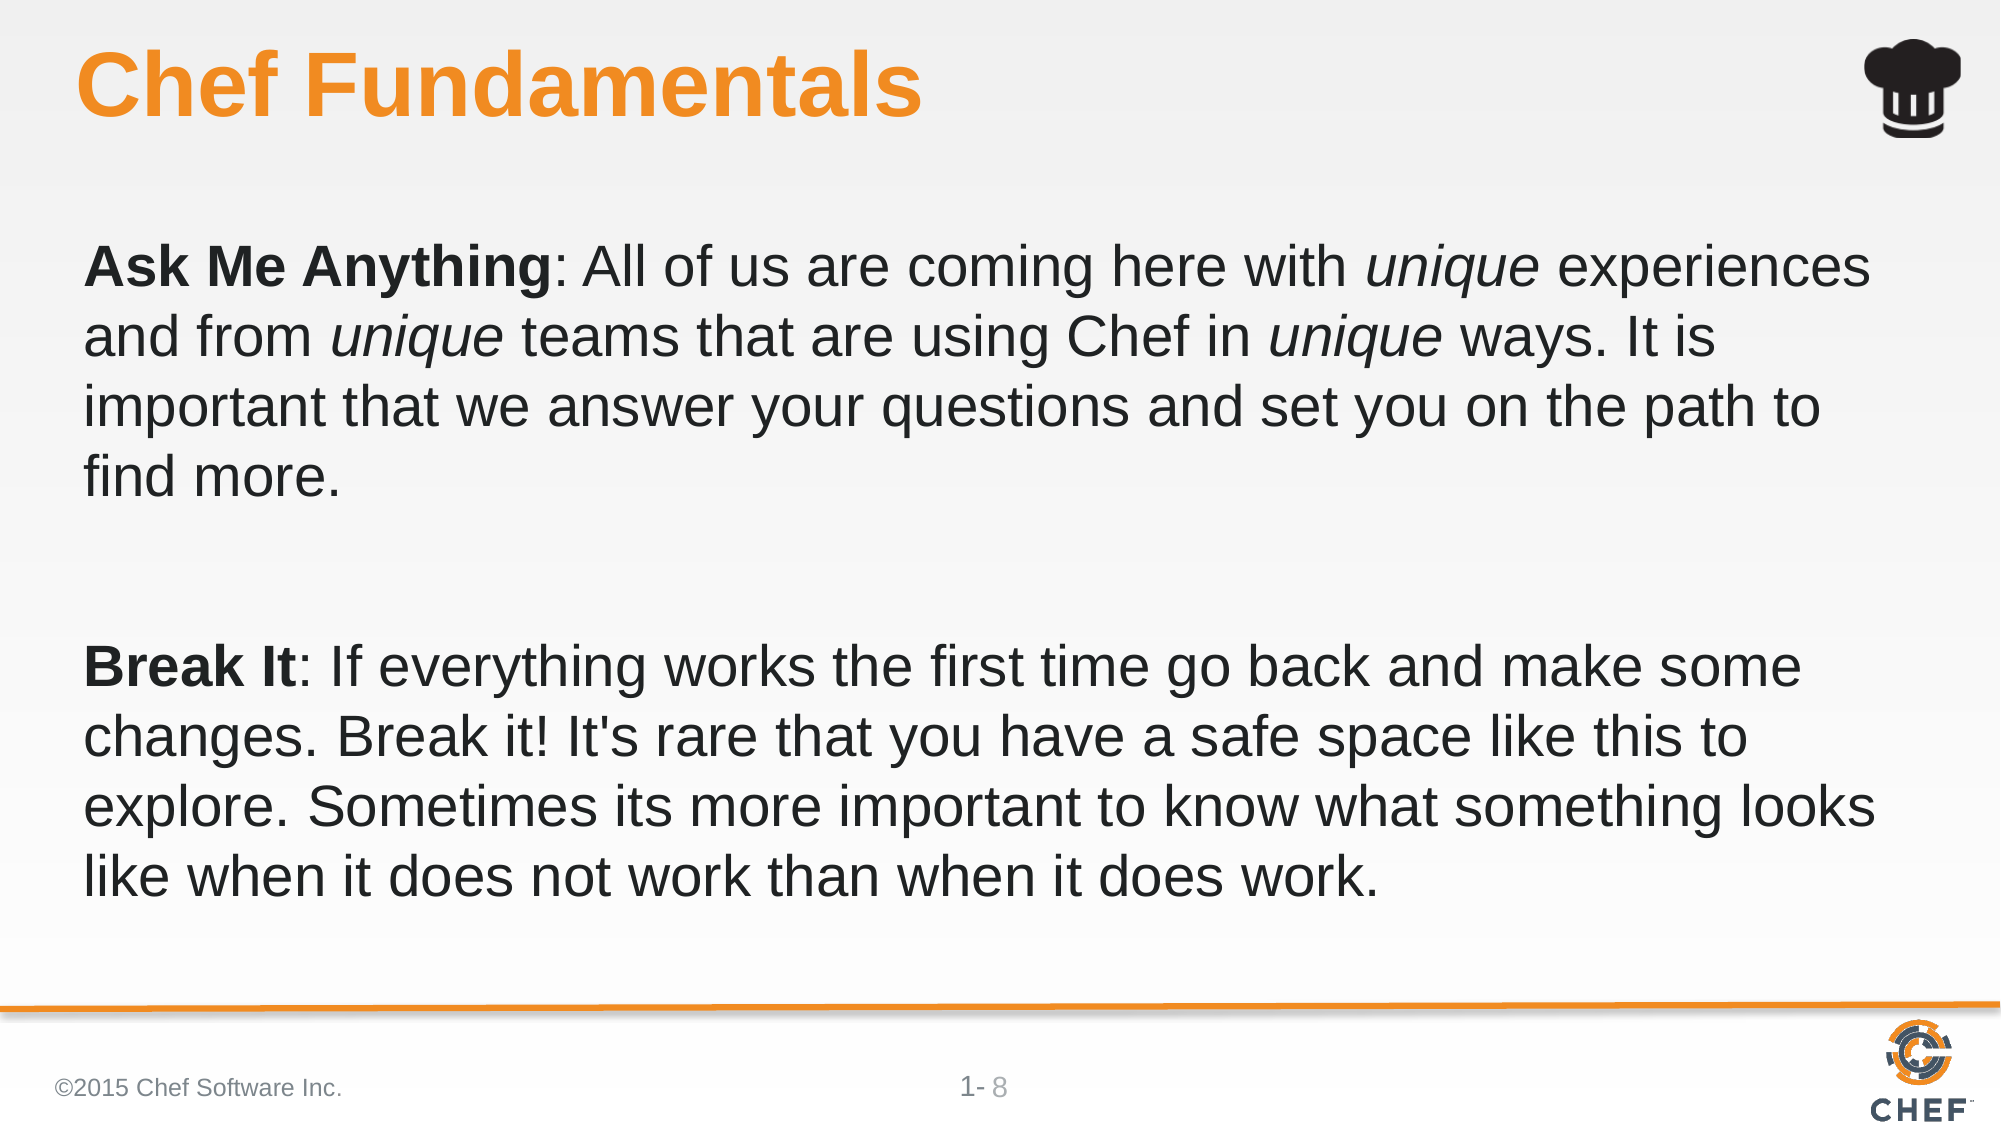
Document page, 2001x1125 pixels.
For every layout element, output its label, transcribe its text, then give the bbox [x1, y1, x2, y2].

footer ©2015 Chef Software Inc. [39, 1055, 739, 1118]
list Ask Me Anything: All of us are coming here with unique experiences and from unique teams that are using Chef in unique ways. It is important that we answer your questions and set you on the path to find more. Break It: If everything works the first time go back and make some changes. Break it! It's rare that you have a safe space like this to explore. Sometimes its more important to know what something looks like when it does not work than when it does work. [83, 228, 1917, 887]
slide_number 8 [774, 1055, 1225, 1116]
title Chef Fundamentals [75, 37, 1913, 140]
picture [1863, 1008, 1980, 1125]
